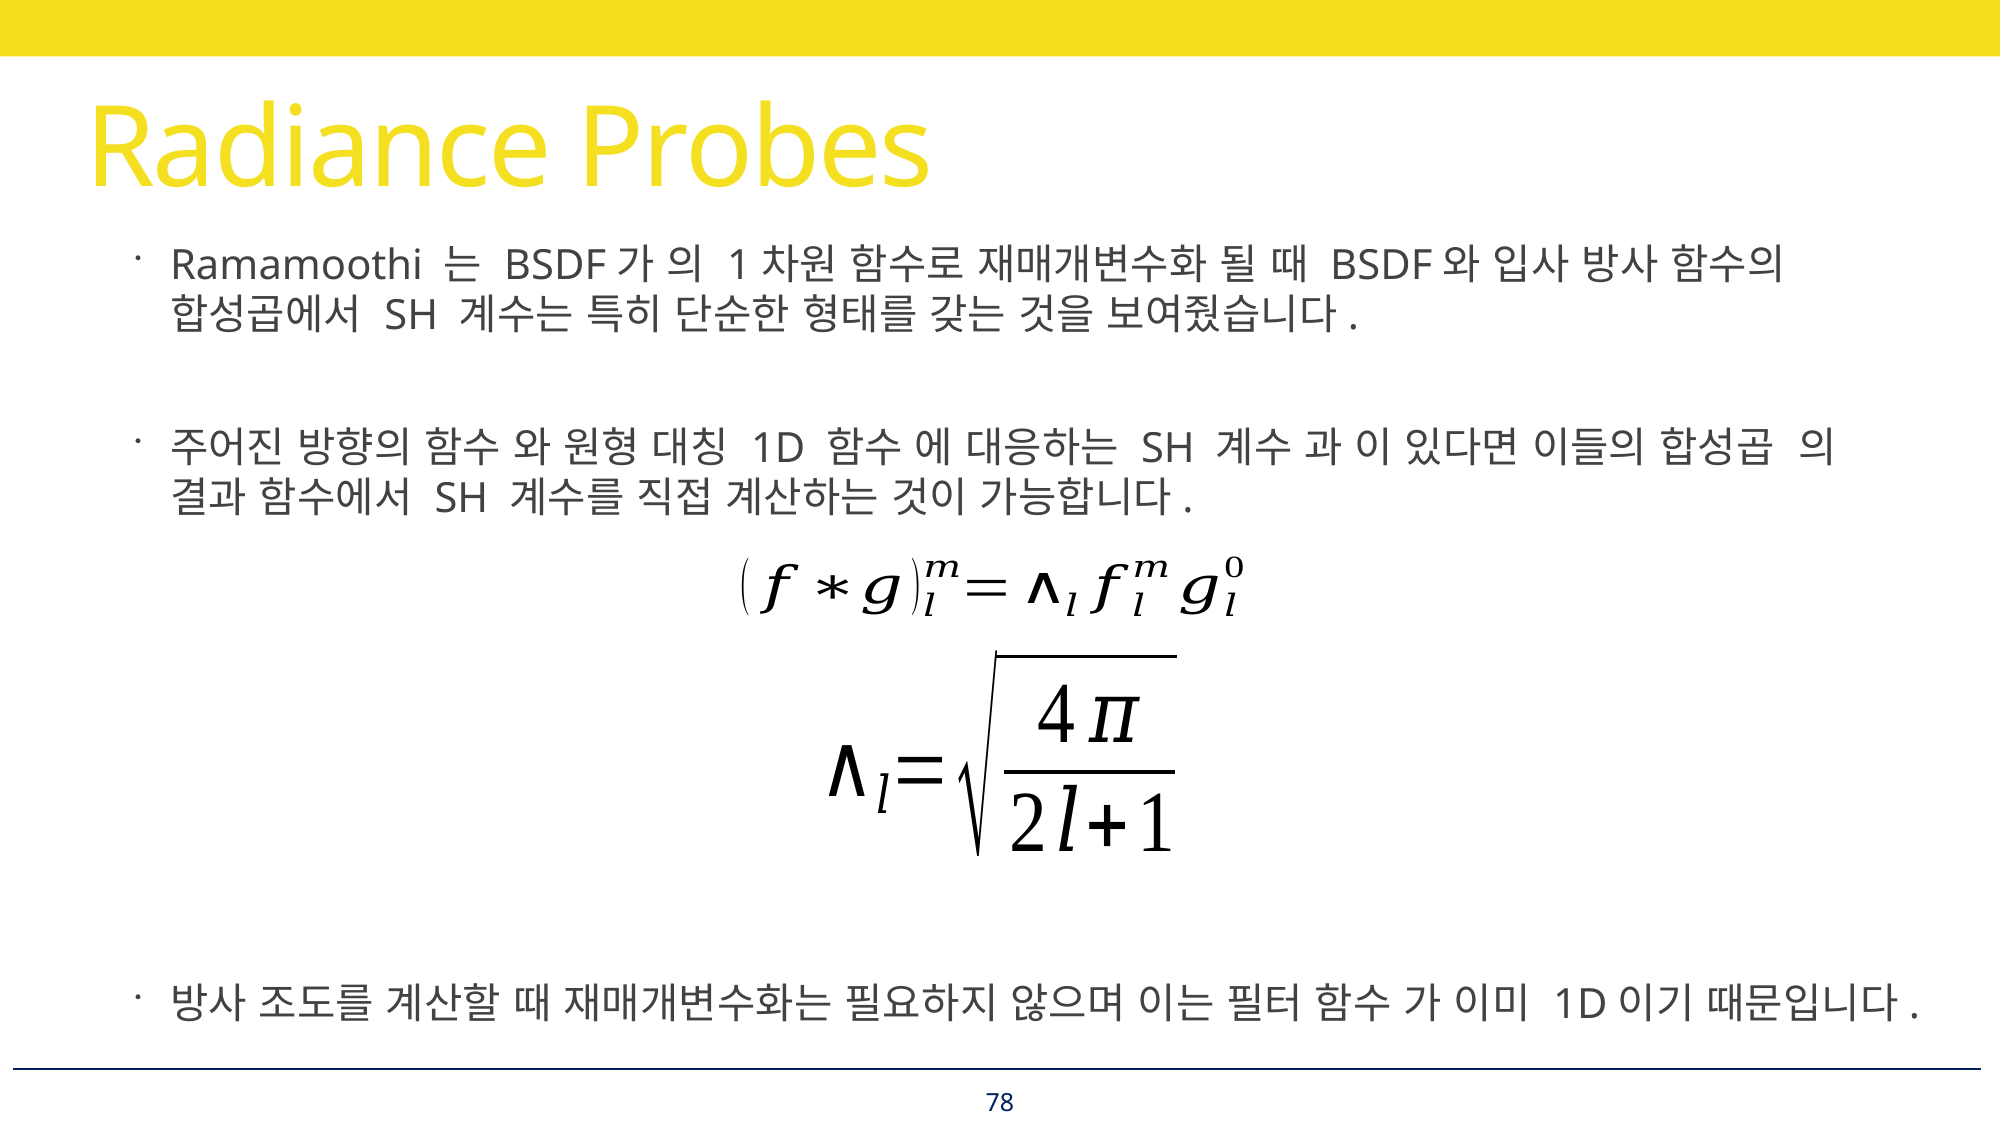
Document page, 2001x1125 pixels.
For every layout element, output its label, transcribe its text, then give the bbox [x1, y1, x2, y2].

slide_number 78 [916, 1078, 1084, 1125]
title Radiance Probes [85, 89, 1915, 212]
